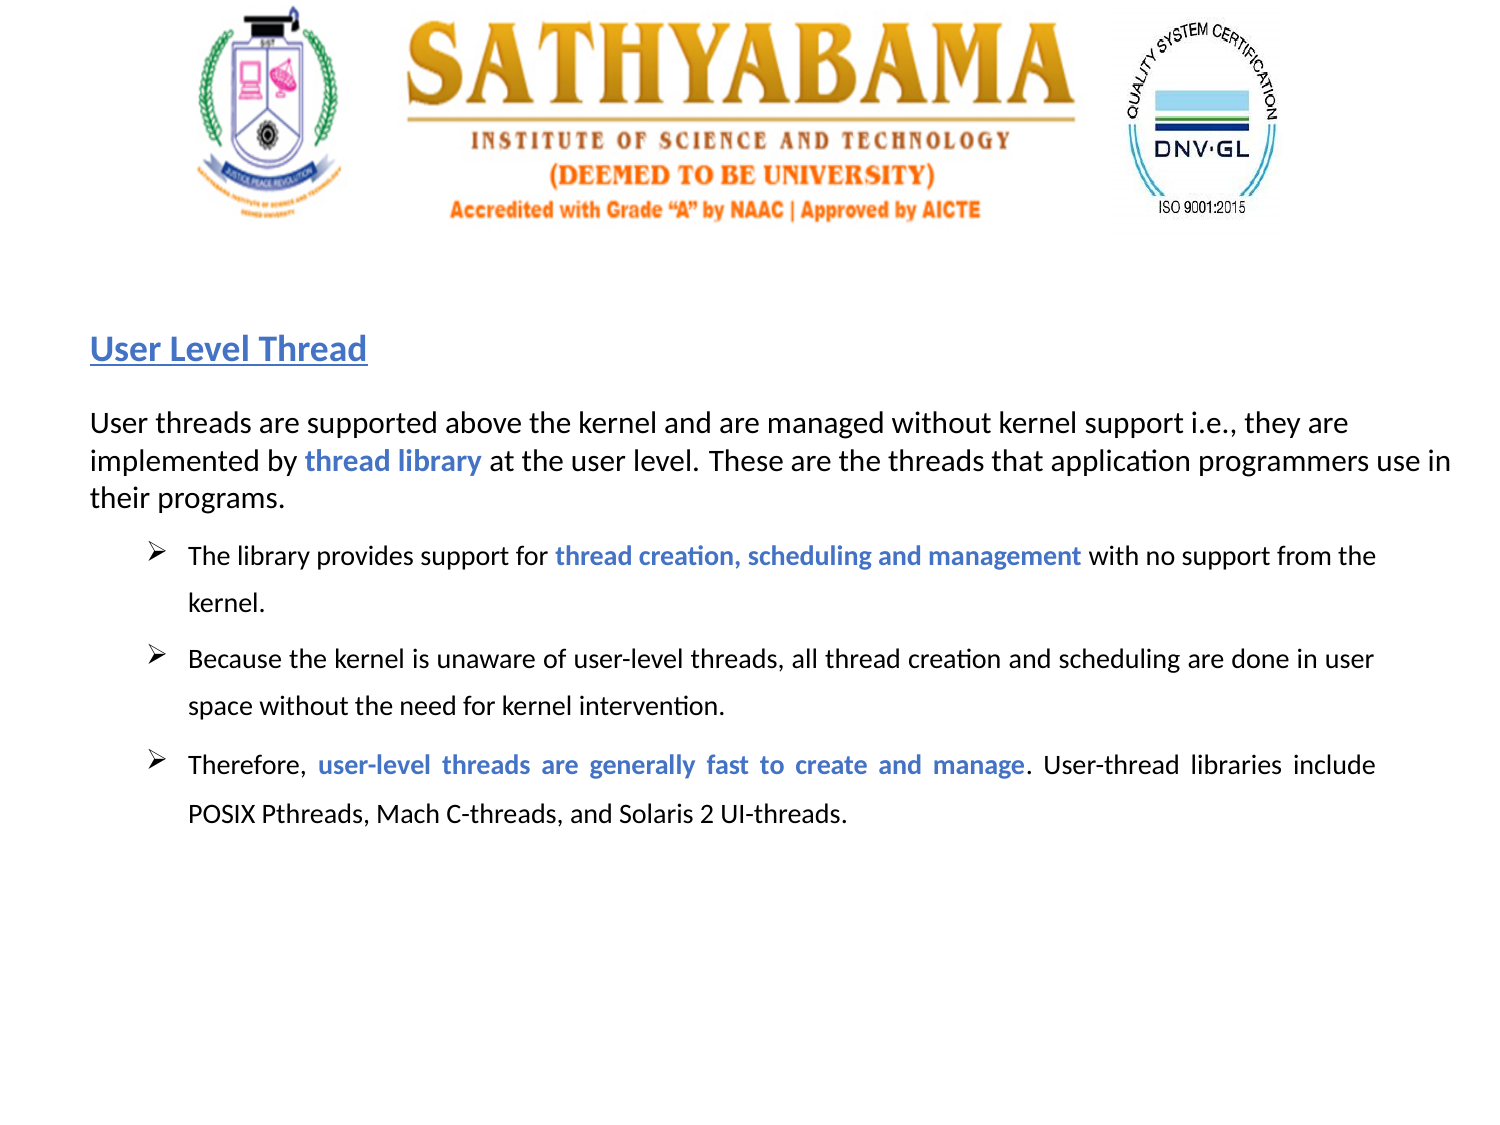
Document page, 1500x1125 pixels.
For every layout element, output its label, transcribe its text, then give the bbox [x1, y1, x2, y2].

picture [397, 0, 1084, 230]
picture [186, 3, 352, 227]
picture [1112, 8, 1283, 238]
text_box User Level Thread User threads are supported above the kernel and are managed without kernel support i.e., they are implemented by thread library at the user level. These are the threads that application programmers use in their programs. The library provides support for thread creation, scheduling and management with no support from the kernel. Because the kernel is unaware of user-level threads, all thread creation and scheduling are done in user space without the need for kernel intervention. Therefore, user-level threads are generally fast to create and manage. User-thread libraries include POSIX Pthreads, Mach C-threads, and Solaris 2 UI-threads. [75, 316, 1476, 952]
